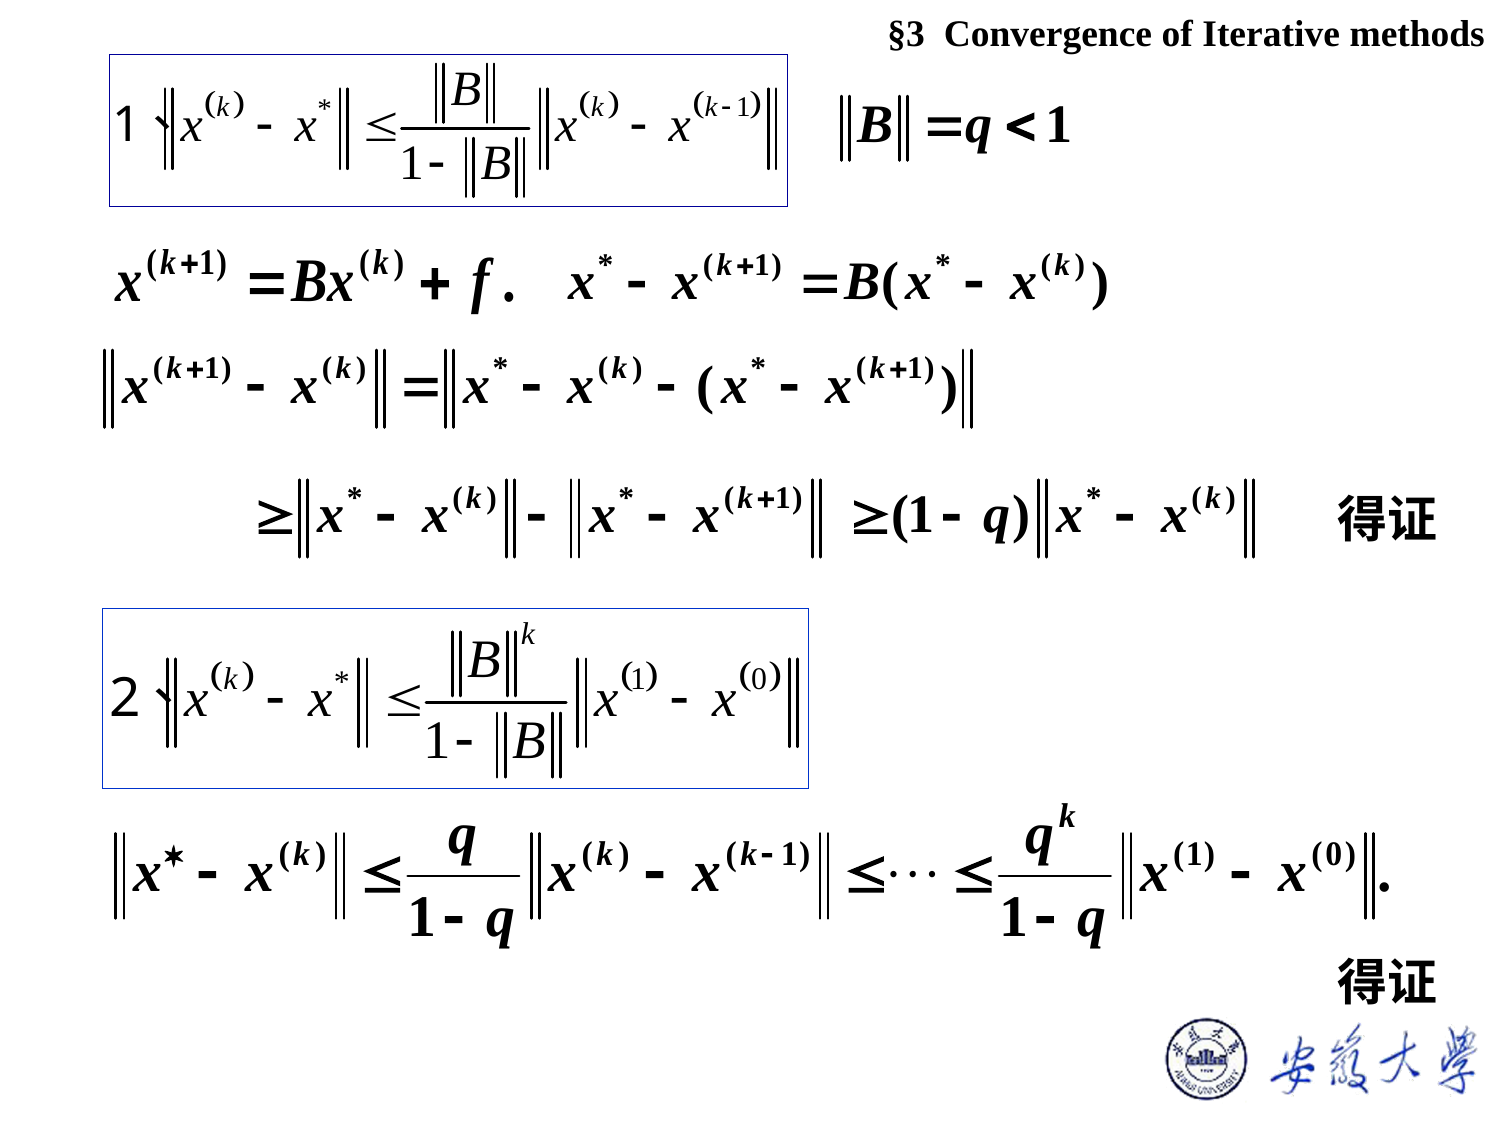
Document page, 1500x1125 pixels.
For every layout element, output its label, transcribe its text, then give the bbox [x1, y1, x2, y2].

text_box §3 Convergence of Iterative methods [787, 0, 1500, 63]
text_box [835, 90, 1074, 166]
picture [1151, 985, 1500, 1125]
text_box 得证 [1322, 480, 1500, 555]
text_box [88, 788, 1398, 958]
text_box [251, 474, 827, 562]
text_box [846, 474, 1260, 562]
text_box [102, 607, 809, 788]
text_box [560, 245, 1111, 317]
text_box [99, 344, 979, 433]
text_box 得证 [1322, 943, 1500, 1018]
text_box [109, 54, 788, 207]
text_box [102, 223, 975, 326]
